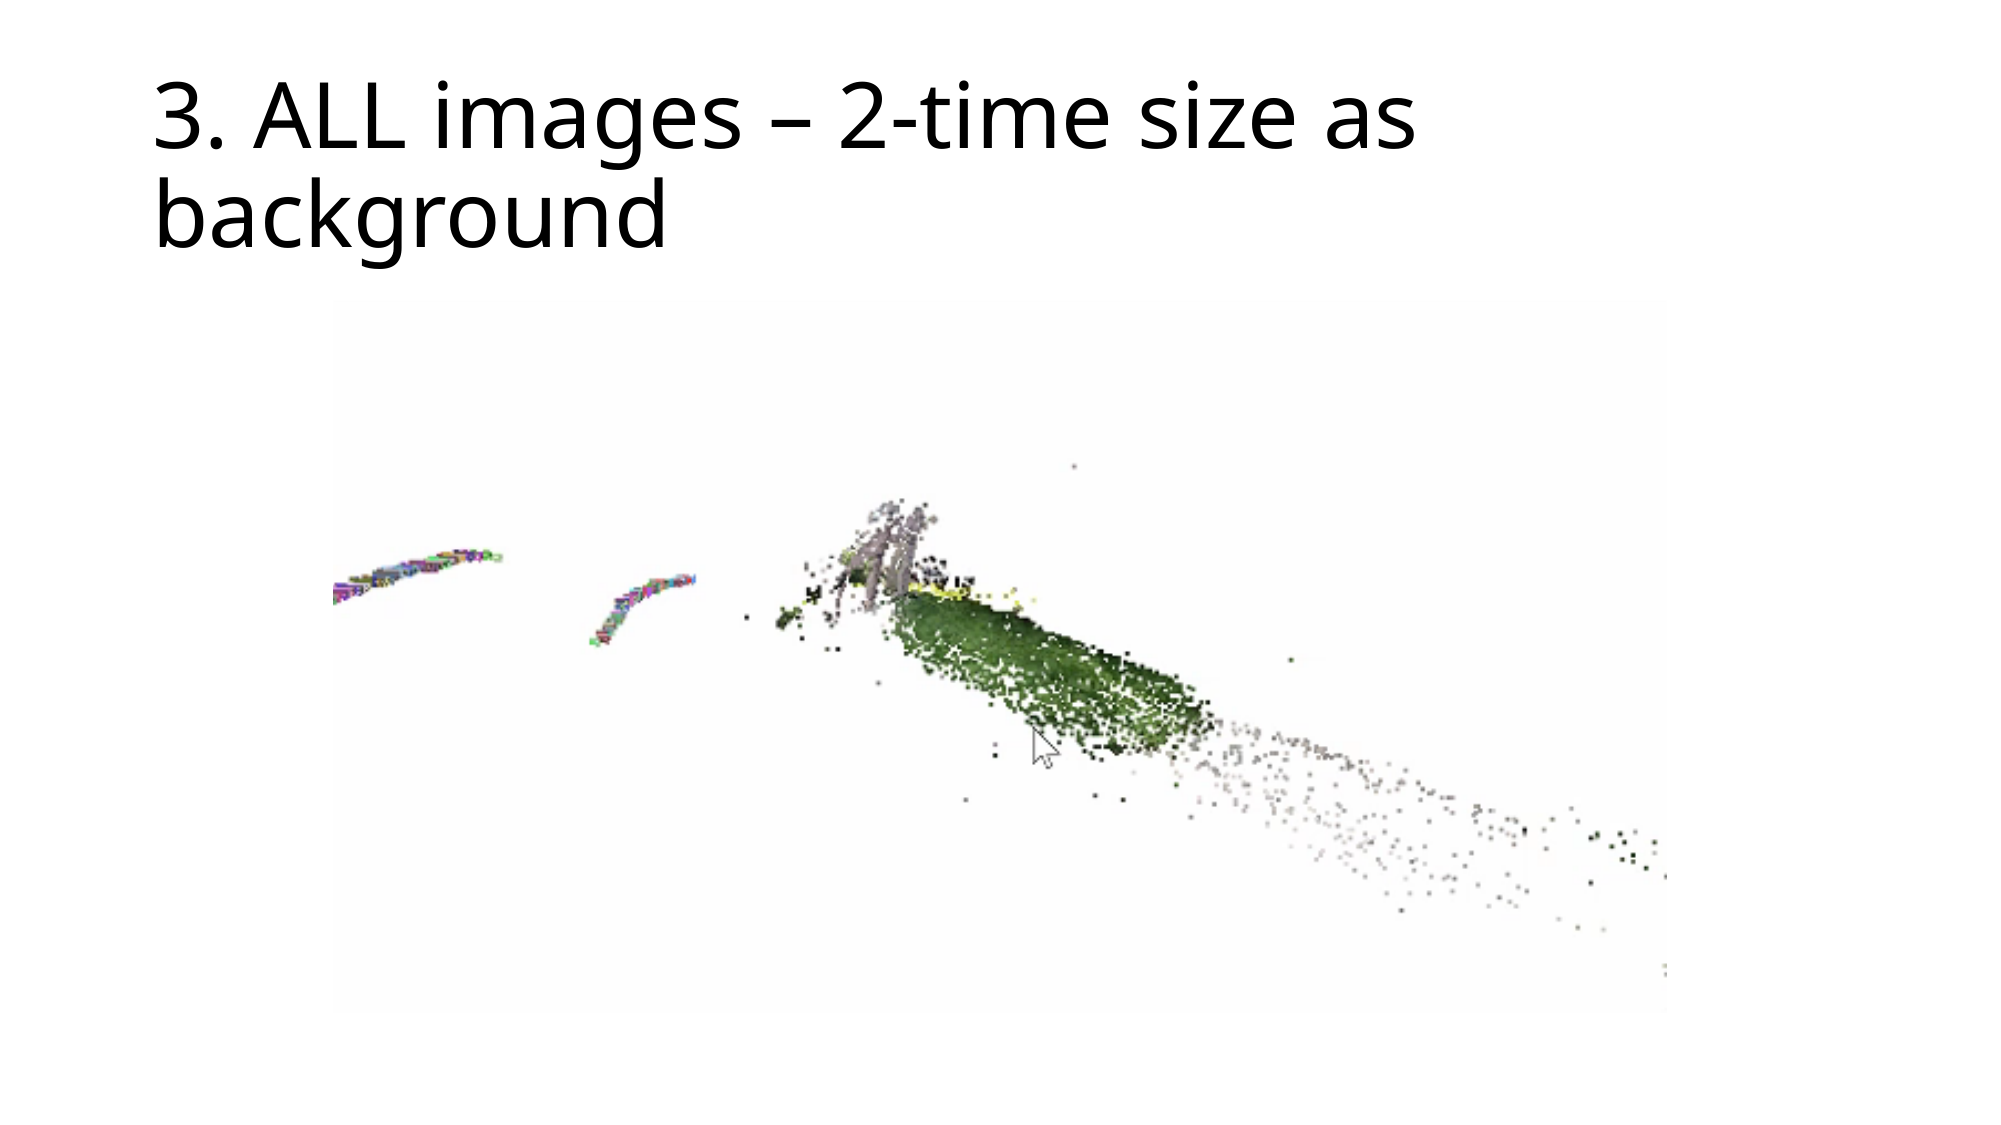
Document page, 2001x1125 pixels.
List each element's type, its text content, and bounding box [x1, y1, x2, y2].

title 3. ALL images – 2-time size as background [137, 59, 1863, 278]
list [332, 299, 1668, 1014]
